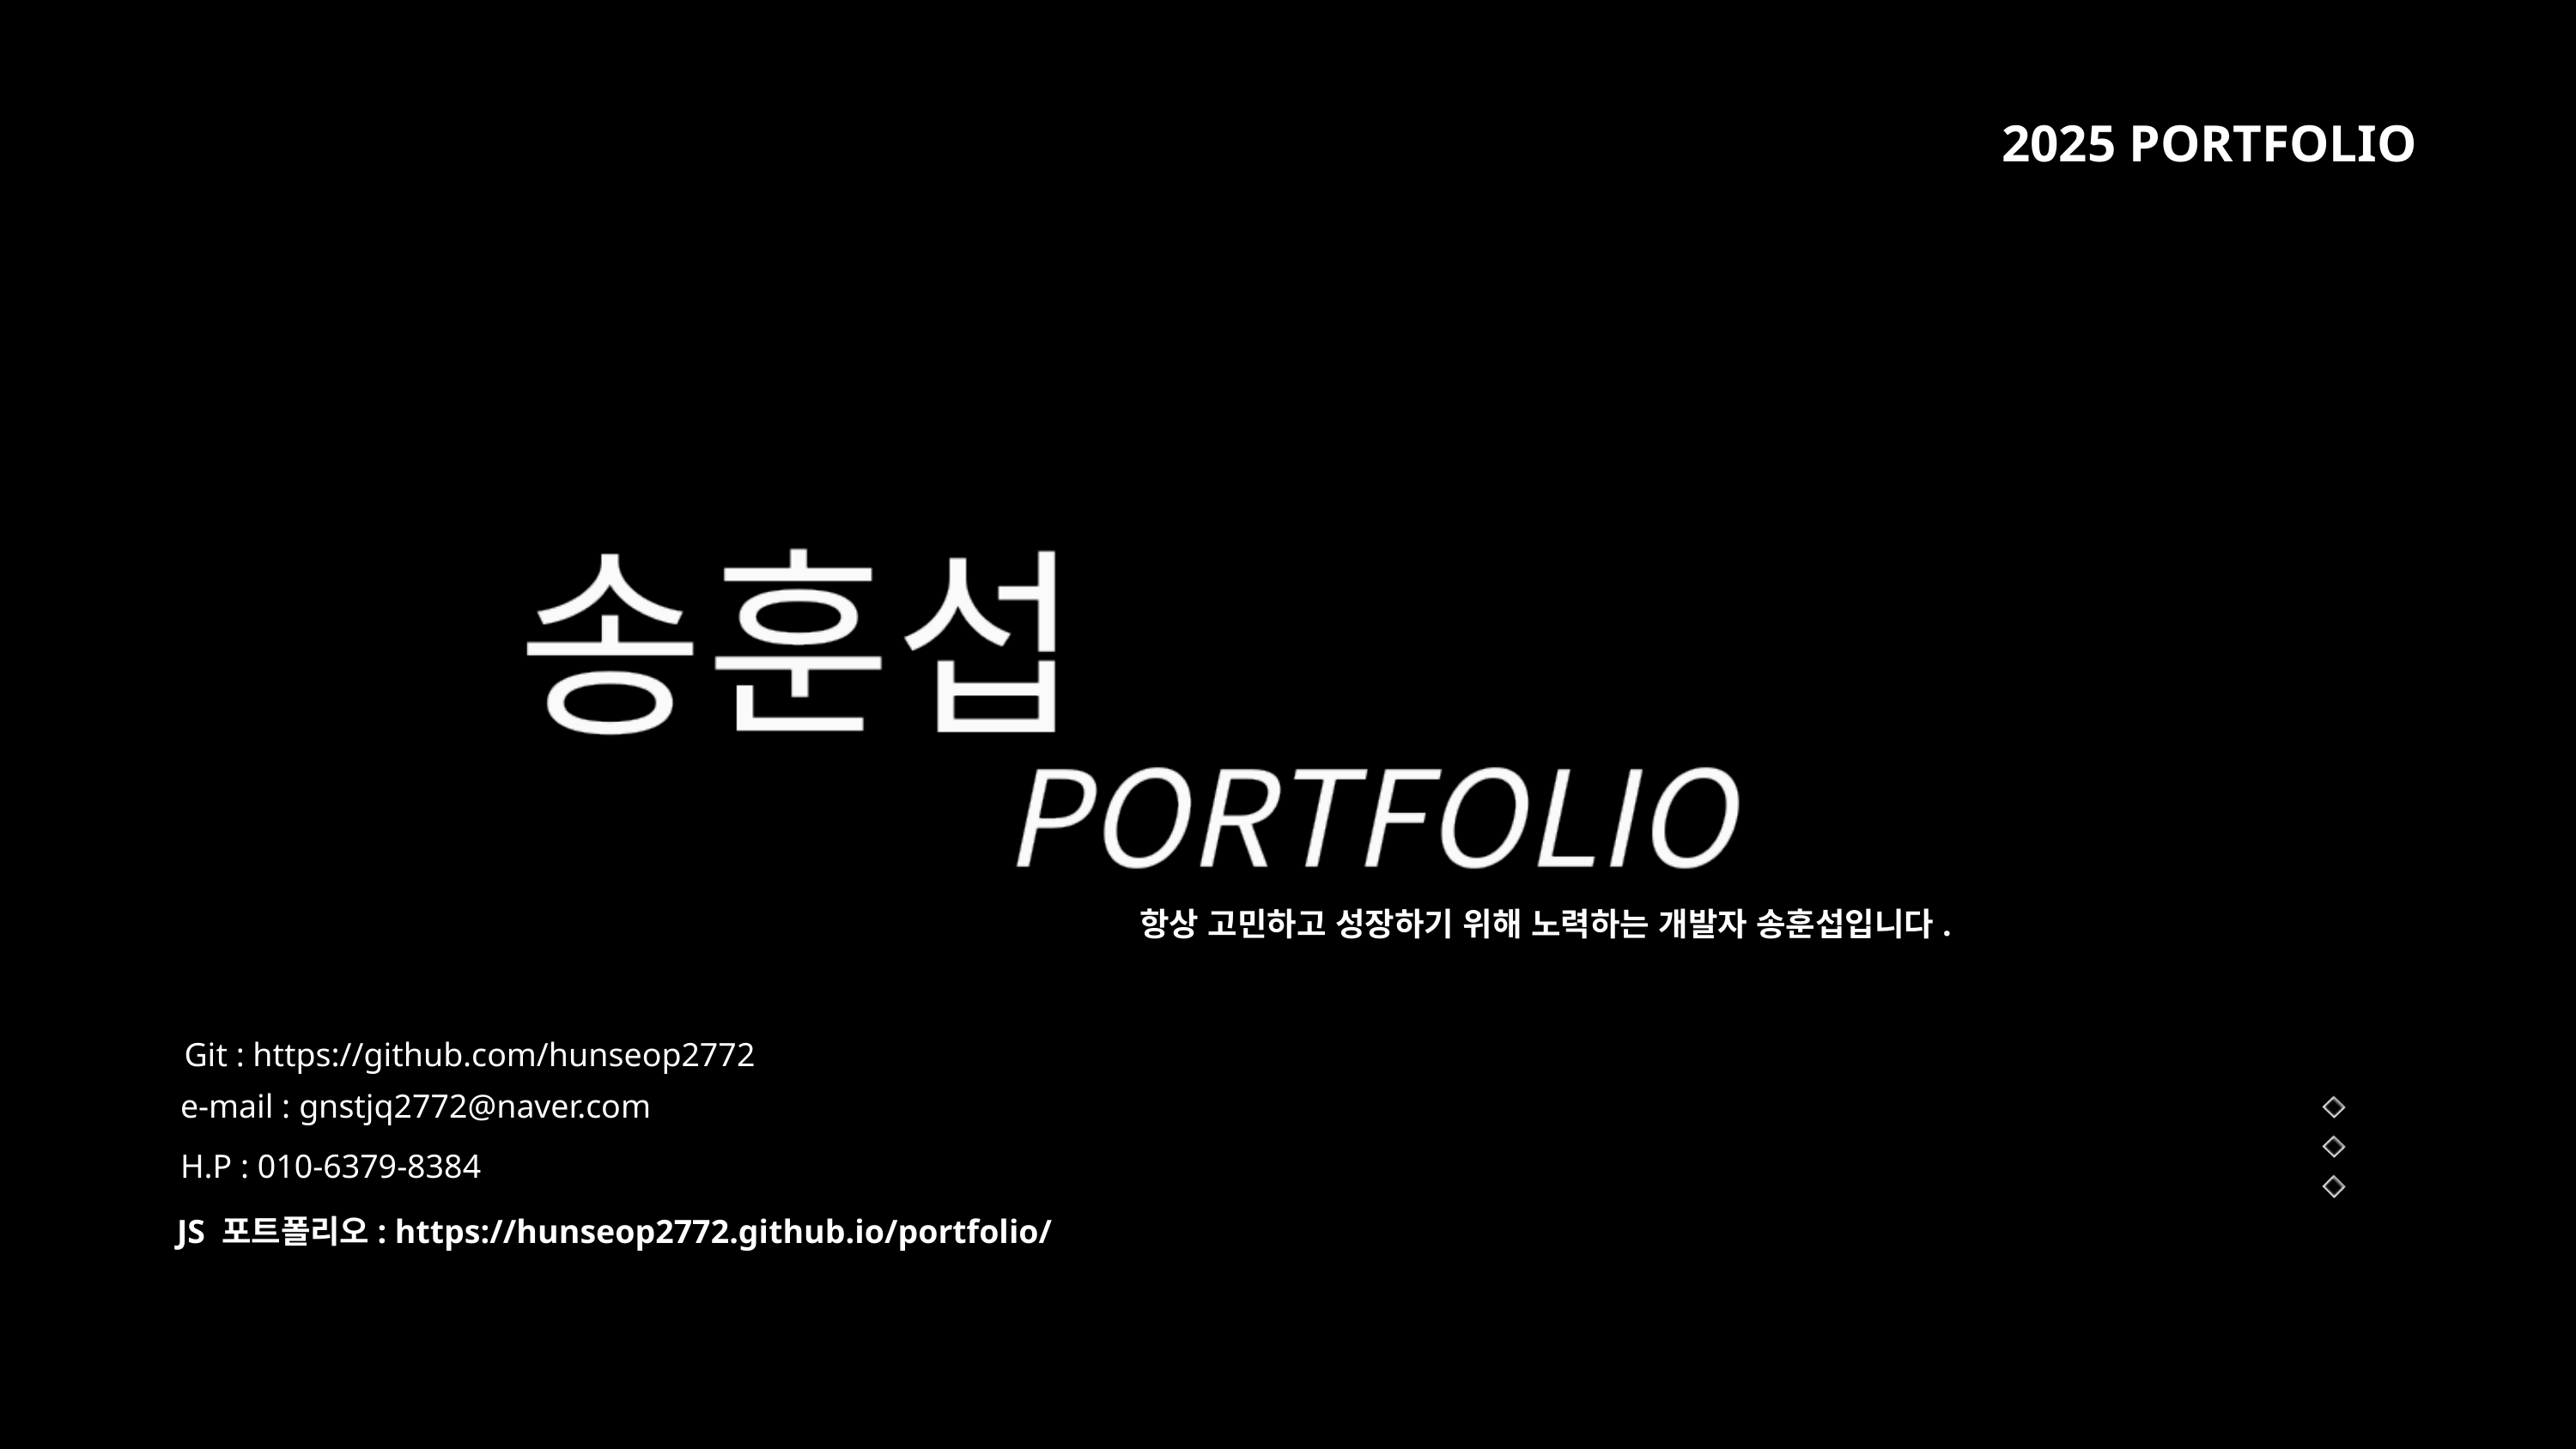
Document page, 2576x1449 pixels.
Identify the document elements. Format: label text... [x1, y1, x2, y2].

text_box 항상 고민하고 성장하기 위해 노력하는 개발자 송훈섭입니다. [1917, 894, 2141, 953]
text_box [2322, 1095, 2346, 1198]
text_box JS 포트폴리오: https://hunseop2772.github.io/portfolio/ [156, 1200, 1178, 1260]
text_box Git : https://github.com/hunseop2772 [171, 1028, 769, 1119]
text_box 2025 PORTFOLIO [1989, 105, 2576, 179]
text_box e-mail : gnstjq2772@naver.com [167, 1079, 693, 1132]
picture [277, 417, 1914, 1040]
text_box H.P : 010-6379-8384 [167, 1139, 635, 1191]
